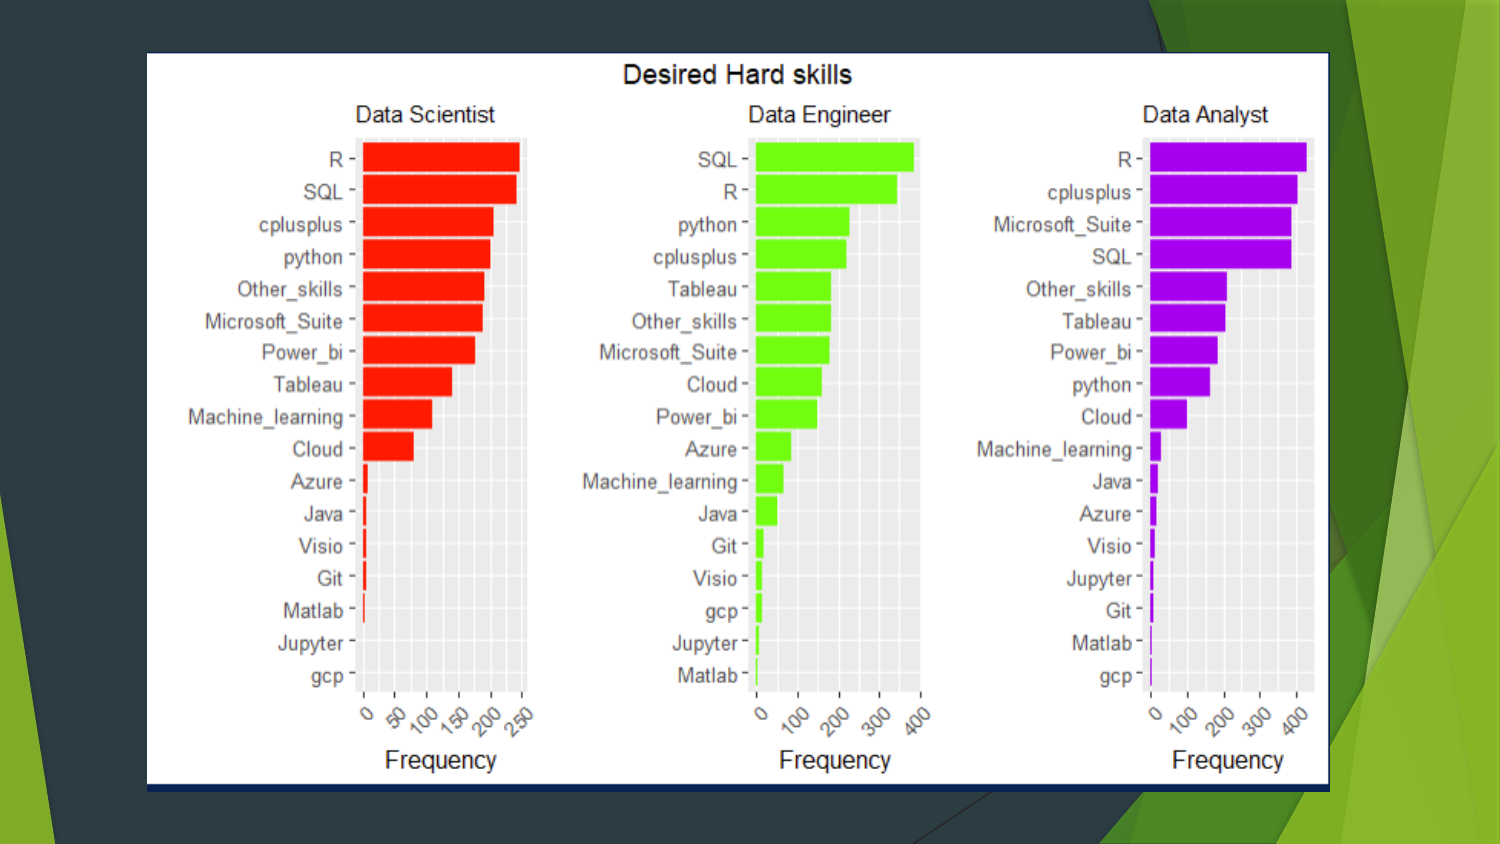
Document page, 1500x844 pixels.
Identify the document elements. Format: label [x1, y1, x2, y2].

picture [147, 51, 1330, 792]
